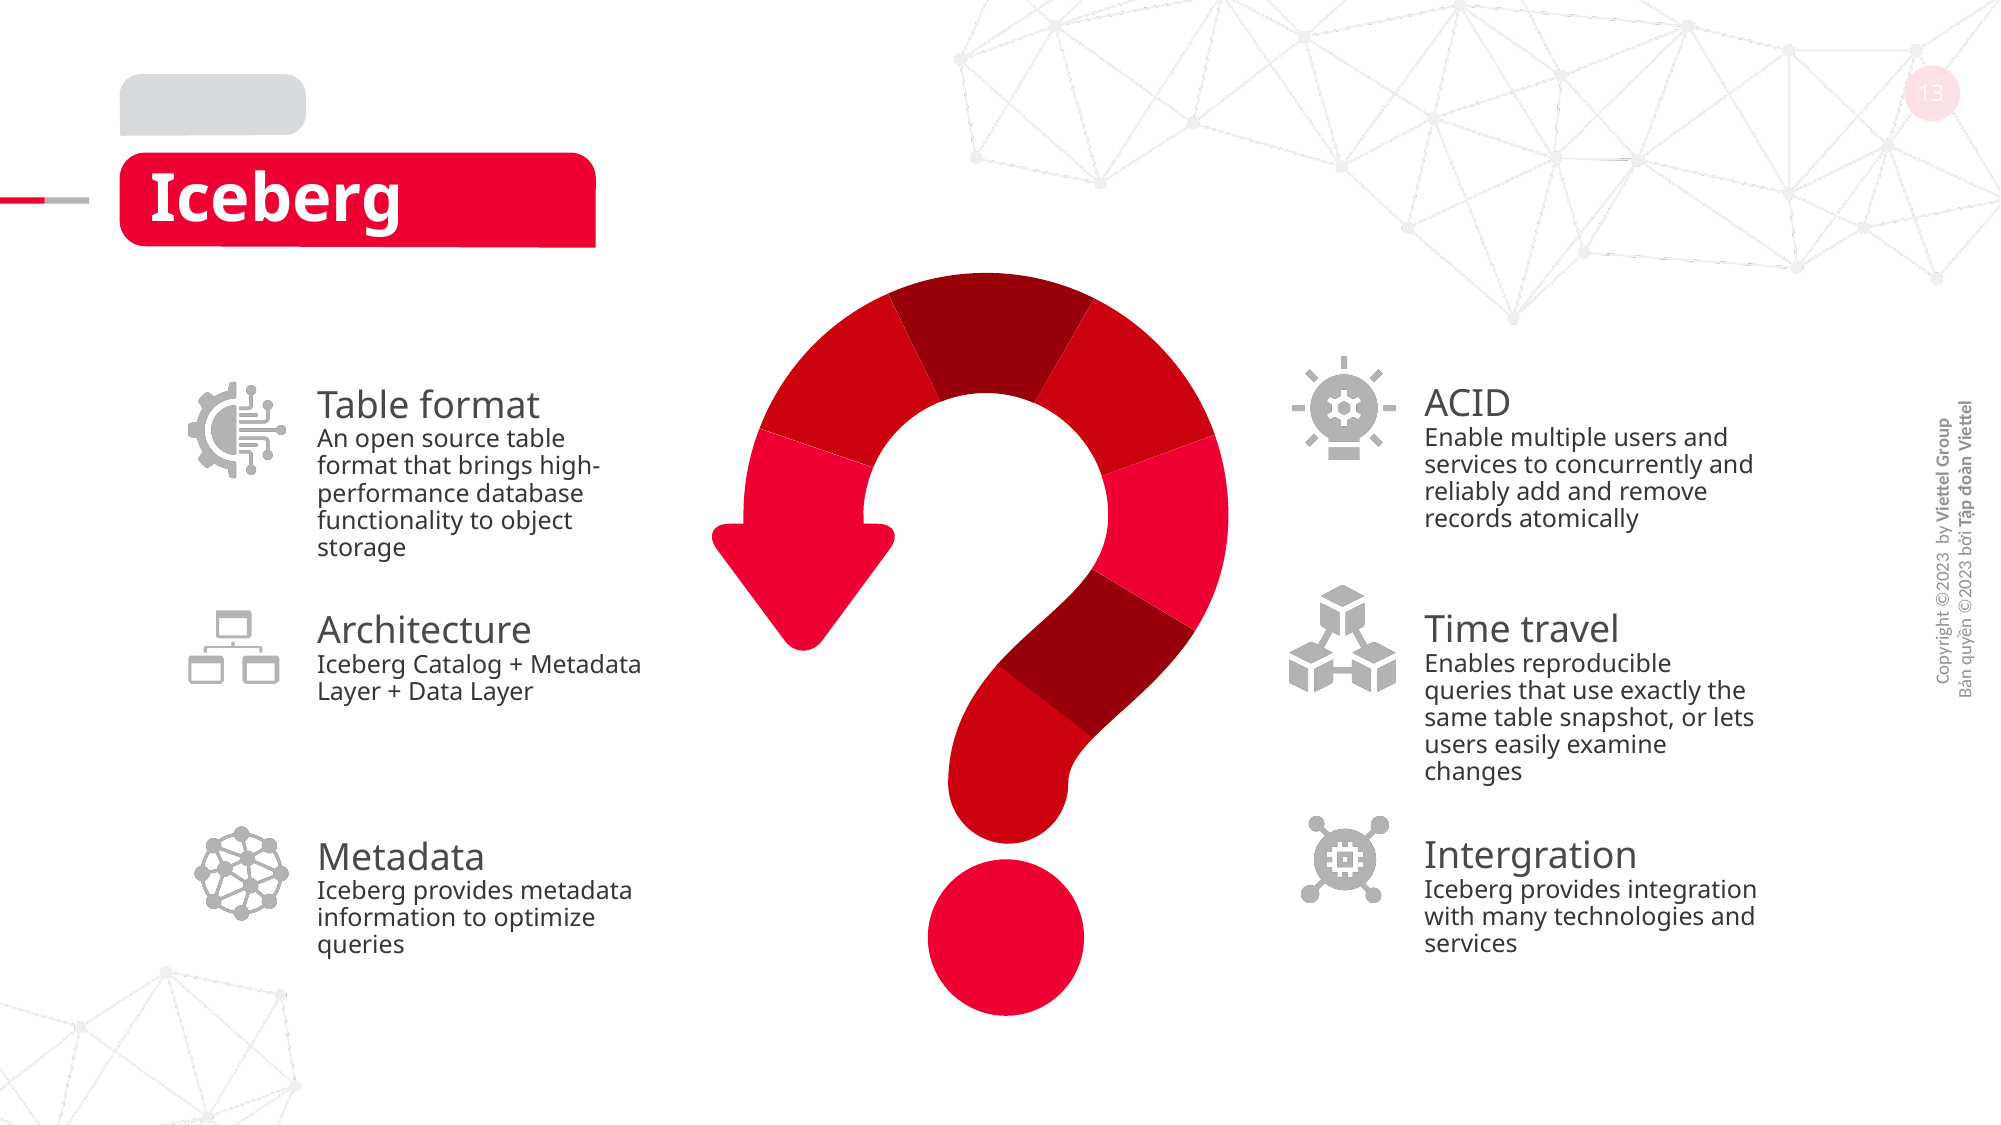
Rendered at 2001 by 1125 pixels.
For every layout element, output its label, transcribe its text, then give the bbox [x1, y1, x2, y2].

text_box Time travel Enables reproducible queries that use exactly the same table snapshot, or lets users easily examine changes [1416, 556, 1773, 782]
text_box [216, 610, 252, 639]
text_box Intergration Iceberg provides integration with many technologies and services [1416, 782, 1773, 962]
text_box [948, 568, 1196, 844]
text_box [242, 655, 280, 684]
picture [0, 0, 2000, 1125]
text_box [759, 293, 940, 468]
text_box [188, 655, 224, 684]
text_box Architecture Iceberg Catalog + Metadata Layer + Data Layer [309, 557, 659, 710]
text_box [927, 859, 1085, 1016]
text_box Table format An open source table format that brings high-performance database functionality to object storage [309, 332, 659, 557]
title Iceberg [150, 163, 1880, 248]
text_box [711, 429, 895, 651]
text_box ACID Enable multiple users and services to concurrently and reliably add and remove records atomically [1416, 330, 1773, 537]
text_box [1092, 435, 1229, 630]
text_box Metadata Iceberg provides metadata information to optimize queries [309, 783, 659, 963]
text_box [203, 641, 263, 653]
text_box [1034, 298, 1215, 477]
text_box [888, 272, 1094, 404]
